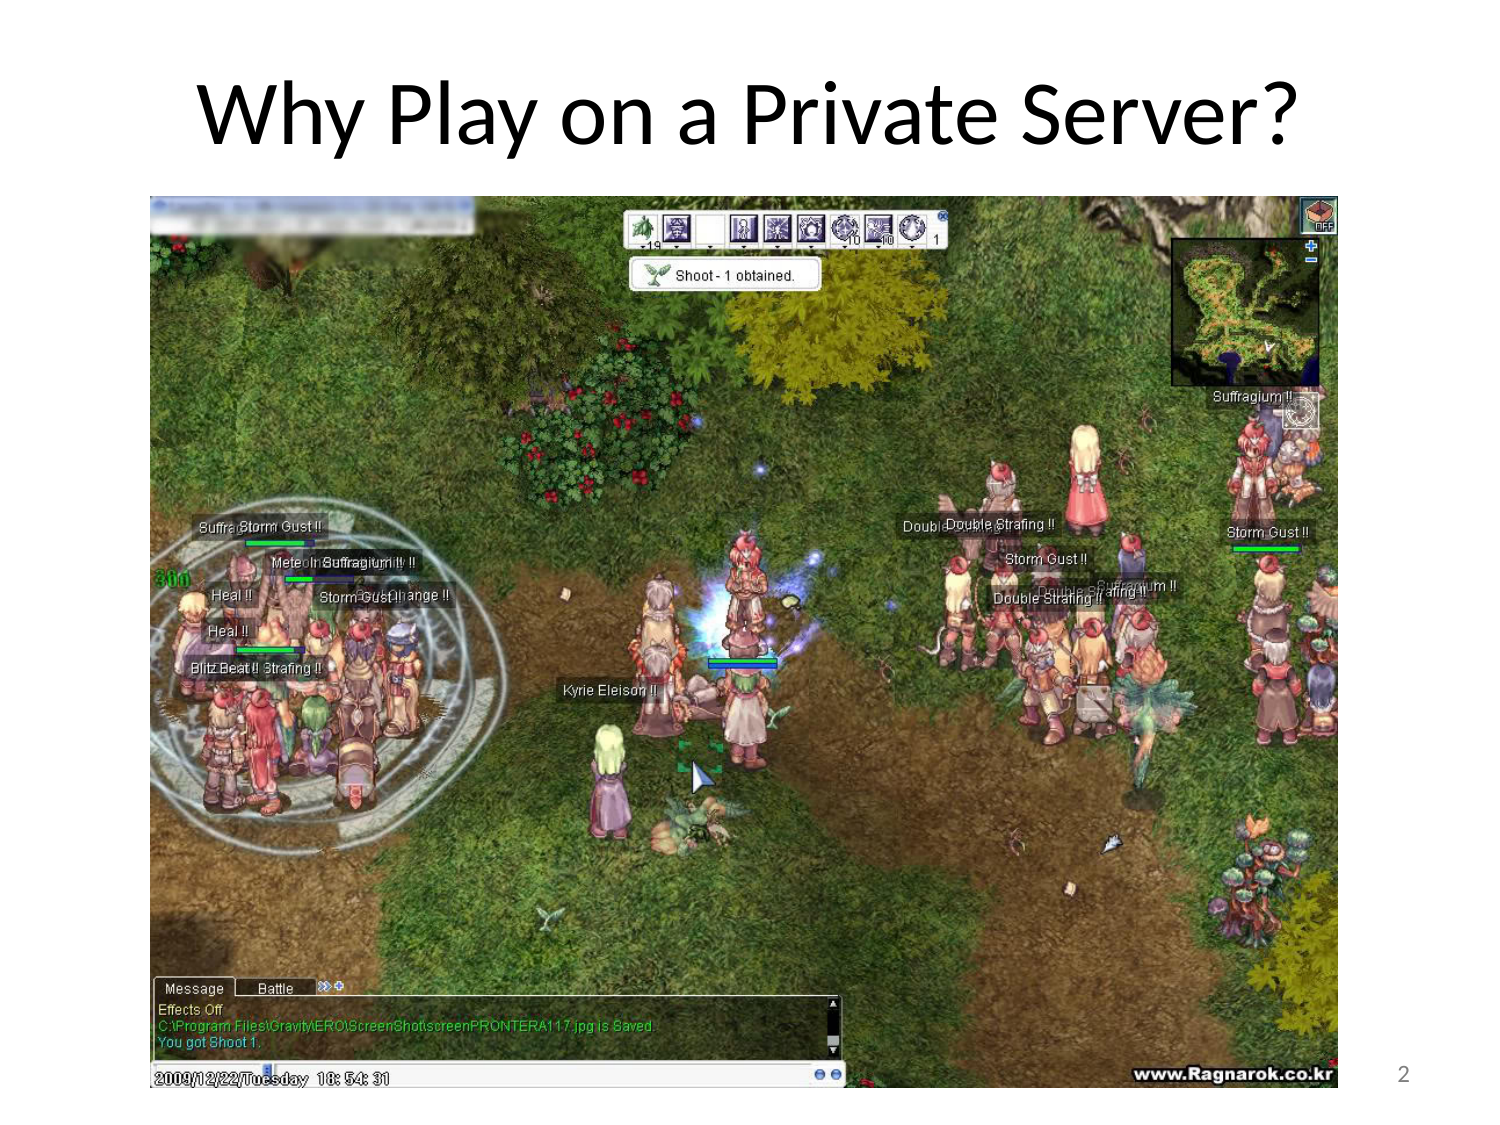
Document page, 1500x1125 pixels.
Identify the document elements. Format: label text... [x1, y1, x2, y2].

text_box Why Play on a Private Server? [74, 45, 1425, 233]
slide_number 2 [1074, 1042, 1425, 1103]
picture [149, 196, 1338, 1088]
